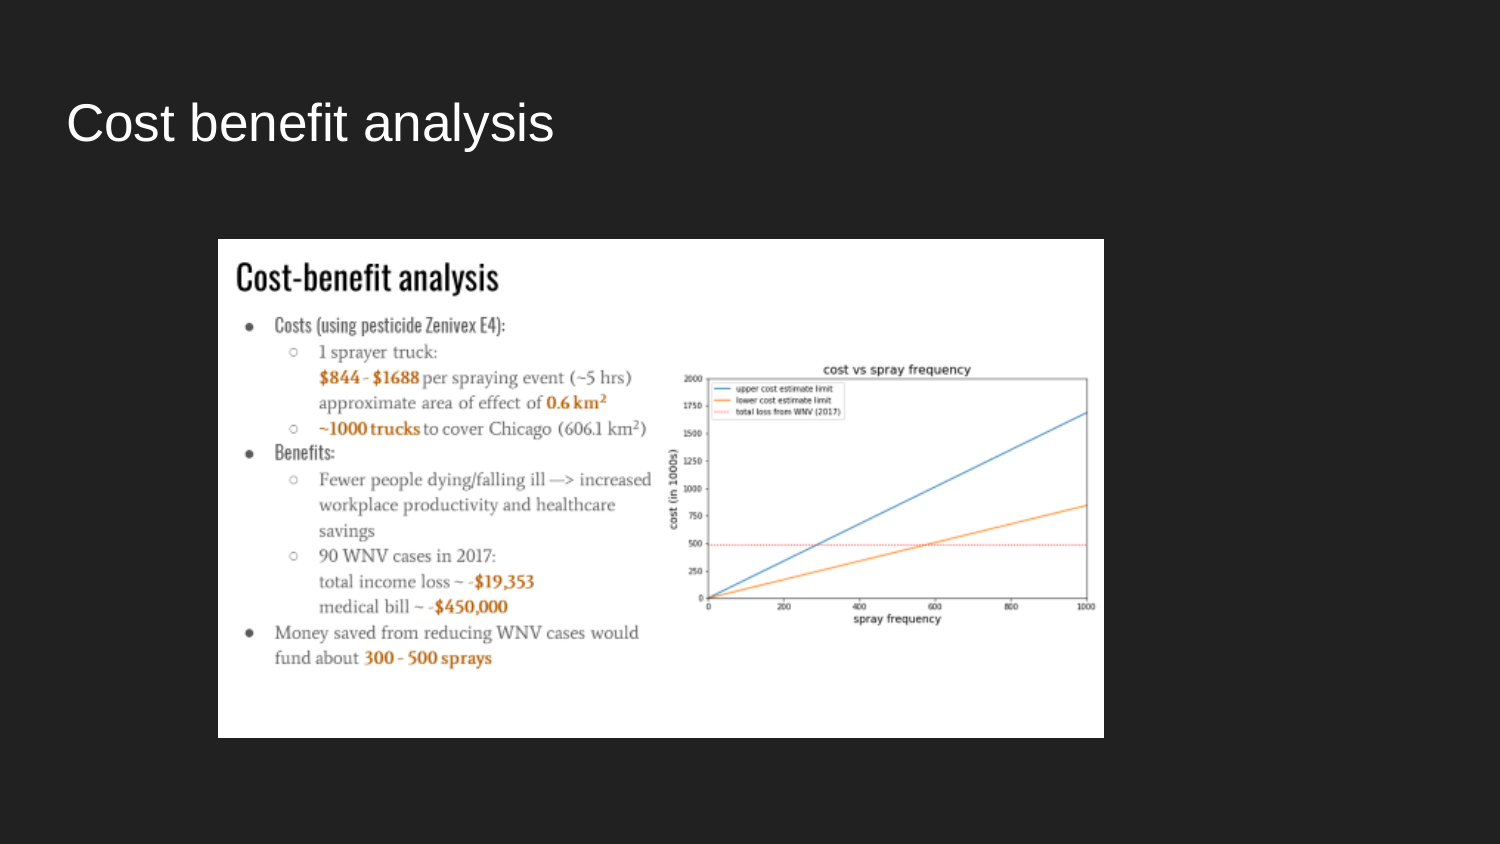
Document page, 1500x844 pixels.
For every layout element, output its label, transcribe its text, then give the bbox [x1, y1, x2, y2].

title Cost benefit analysis [51, 72, 1449, 167]
picture [218, 238, 1104, 738]
